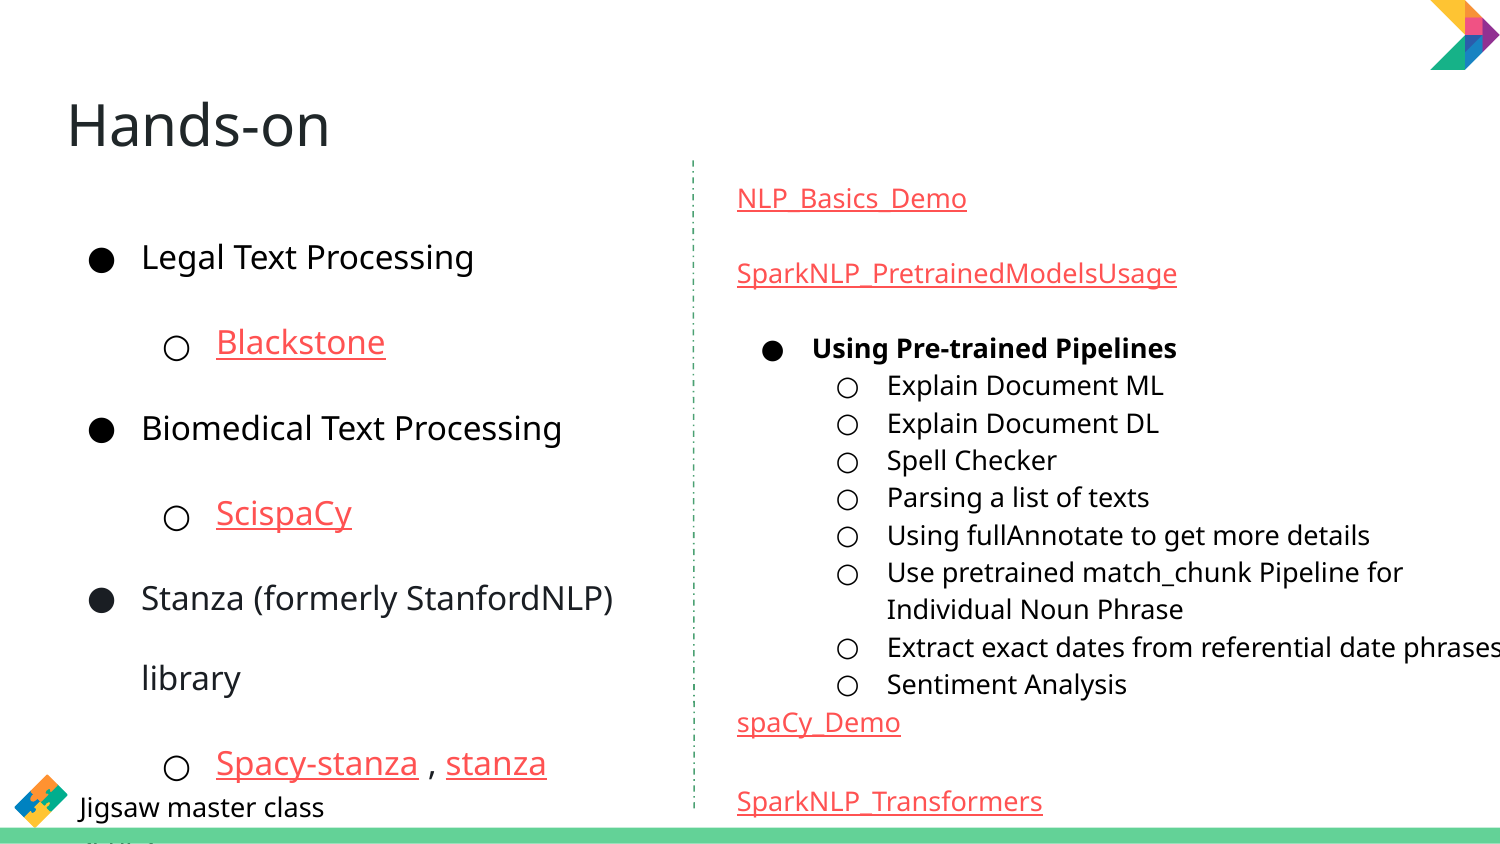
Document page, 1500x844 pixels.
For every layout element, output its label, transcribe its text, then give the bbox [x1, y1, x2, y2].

text_box Legal Text Processing Blackstone Biomedical Text Processing ScispaCy Stanza (formerly StanfordNLP) library Spacy-stanza , stanza [51, 181, 666, 721]
picture [1430, 0, 1500, 70]
title Hands-on [51, 72, 1449, 167]
list NLP_Basics_Demo SparkNLP_PretrainedModelsUsage Using Pre-trained Pipelines Explain Document ML Explain Document DL Spell Checker Parsing a list of texts Using fullAnnotate to get more details Use pretrained match_chunk Pipeline for Individual Noun Phrase Extract exact dates from referential date phrases Sentiment Analysis spaCy_Demo SparkNLP_Transformers [721, 160, 1500, 811]
